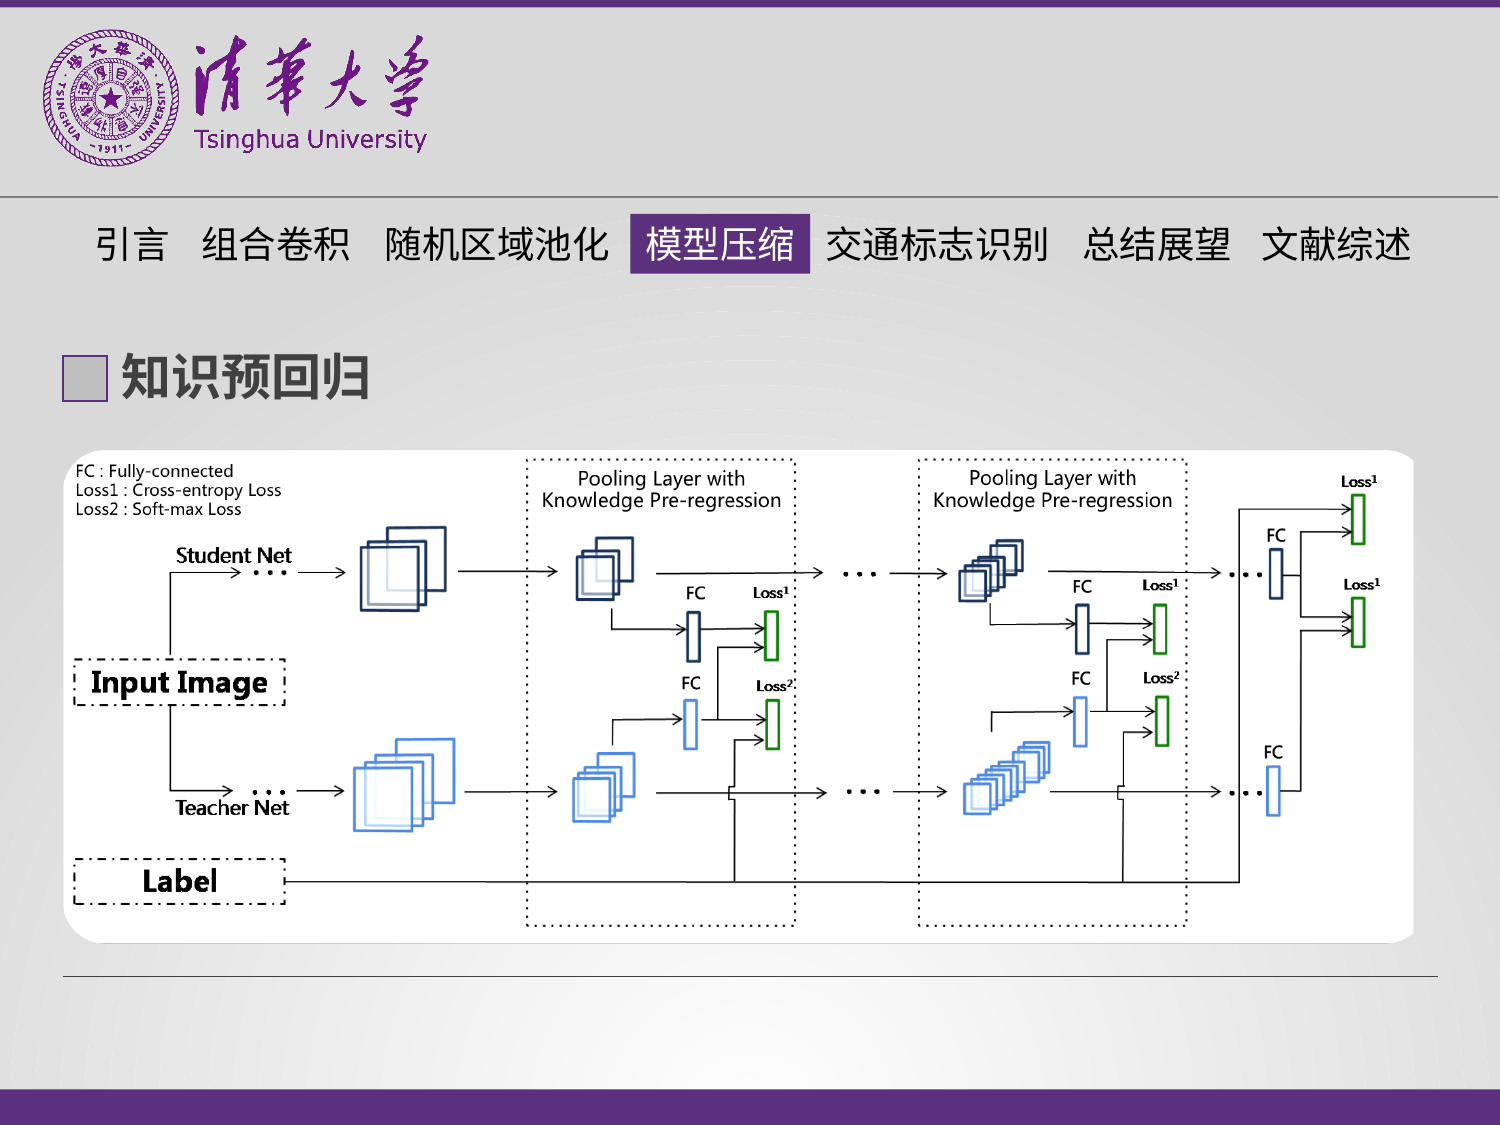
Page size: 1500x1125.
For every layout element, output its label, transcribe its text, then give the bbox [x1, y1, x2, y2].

picture [62, 449, 1428, 944]
text_box [471, 0, 1500, 8]
text_box 文献综述 [1246, 213, 1427, 274]
text_box [62, 355, 108, 402]
text_box 引言 [79, 213, 185, 274]
text_box 组合卷积 [186, 213, 367, 274]
text_box 知识预回归 [107, 337, 763, 413]
text_box 随机区域池化 [369, 213, 625, 274]
text_box 总结展望 [1067, 213, 1246, 274]
text_box [0, 1088, 1500, 1125]
picture [0, 0, 471, 196]
text_box 交通标志识别 [810, 213, 1065, 274]
text_box 模型压缩 [630, 213, 810, 274]
